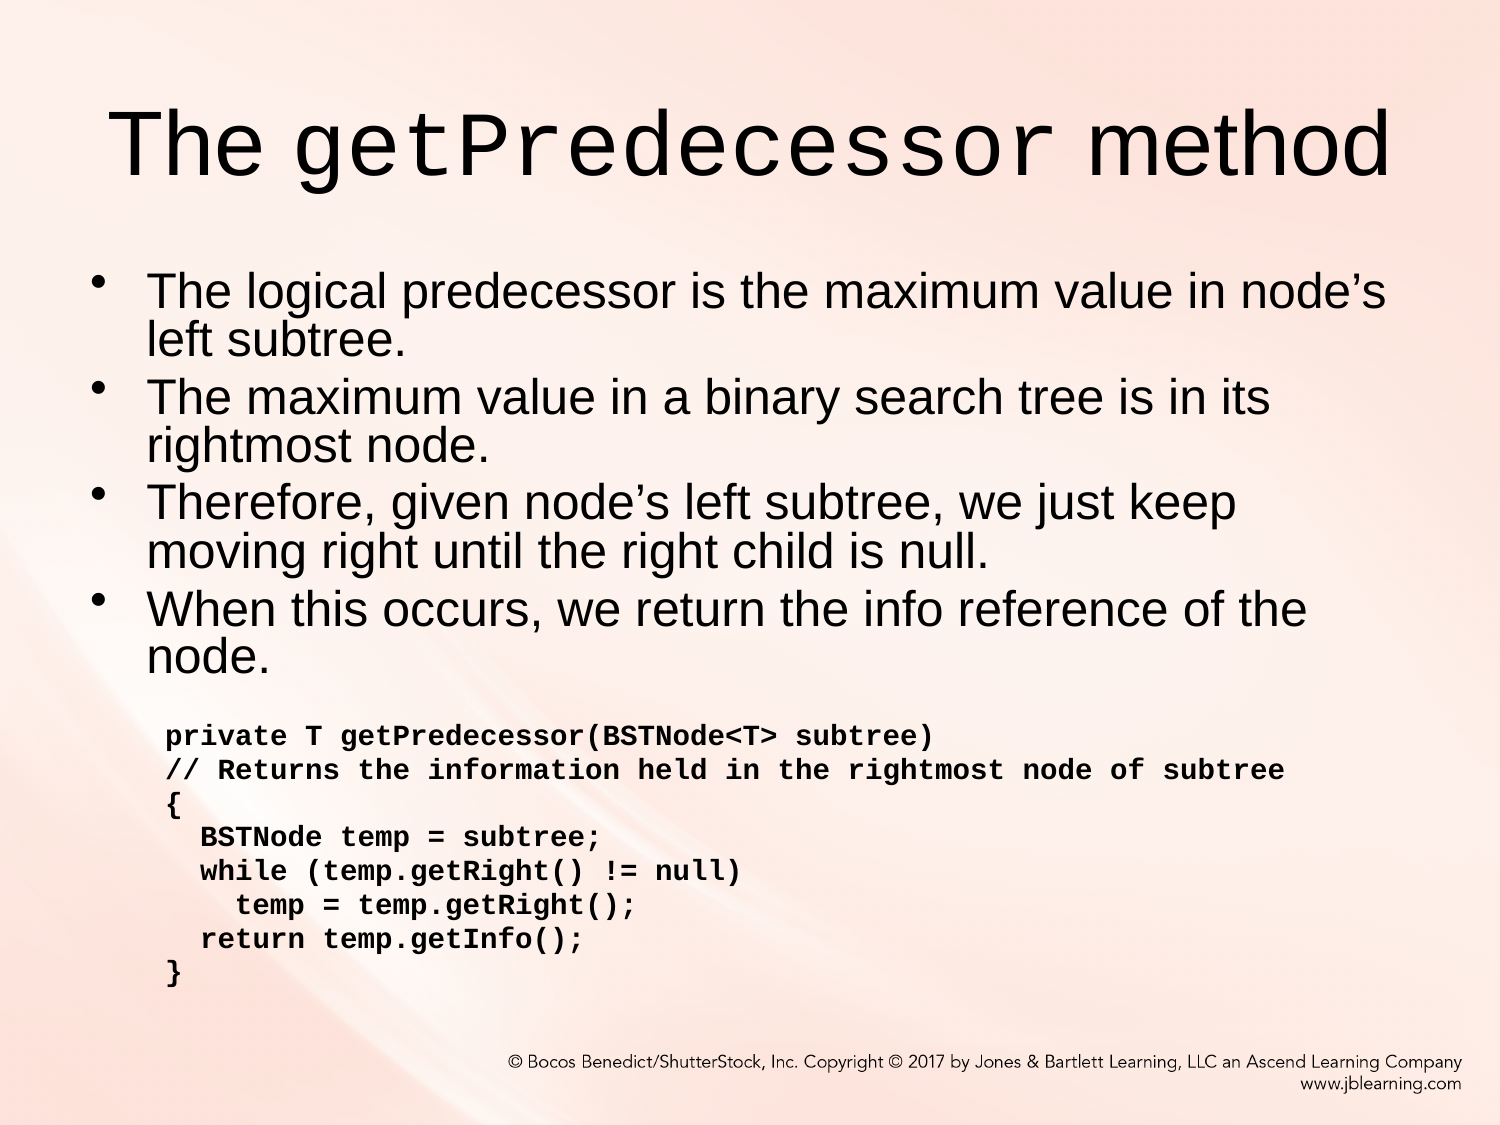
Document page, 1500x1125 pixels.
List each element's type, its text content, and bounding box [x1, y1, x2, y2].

list The logical predecessor is the maximum value in node’s left subtree. The maximum value in a binary search tree is in its rightmost node. Therefore, given node’s left subtree, we just keep moving right until the right child is null. When this occurs, we return the info reference of the node. private T getPredecessor(BSTNode<T> subtree) // Returns the information held in the rightmost node of subtree { BSTNode temp = subtree; while (temp.getRight() != null) temp = temp.getRight(); return temp.getInfo(); } [75, 262, 1425, 1005]
picture [0, 0, 1500, 1125]
title The getPredecessor method [75, 45, 1425, 233]
